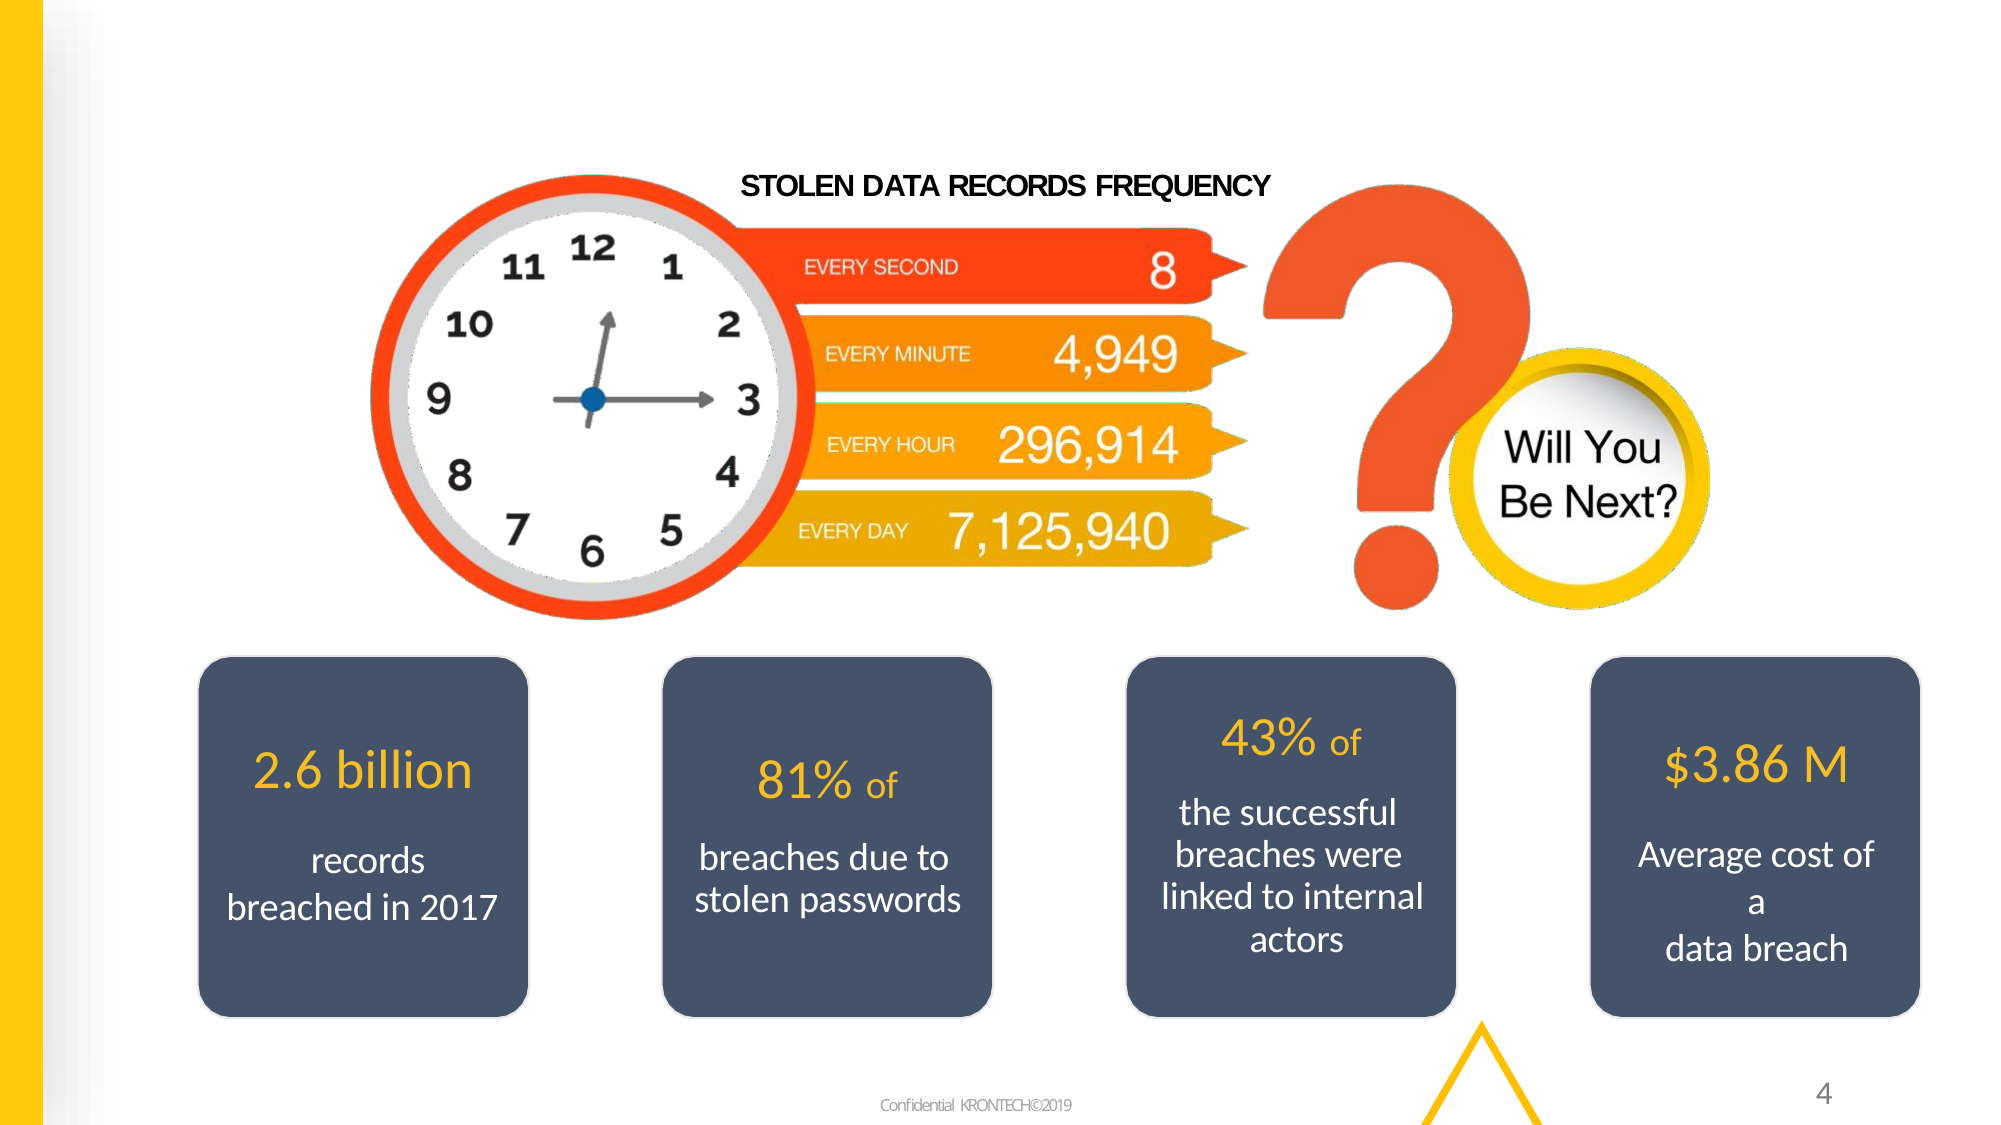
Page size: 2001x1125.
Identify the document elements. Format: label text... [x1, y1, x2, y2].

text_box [1711, 654, 1923, 1020]
text_box 4 [1807, 1076, 1847, 1112]
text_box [0, 0, 130, 1125]
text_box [278, 82, 1711, 1125]
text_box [196, 654, 278, 1020]
